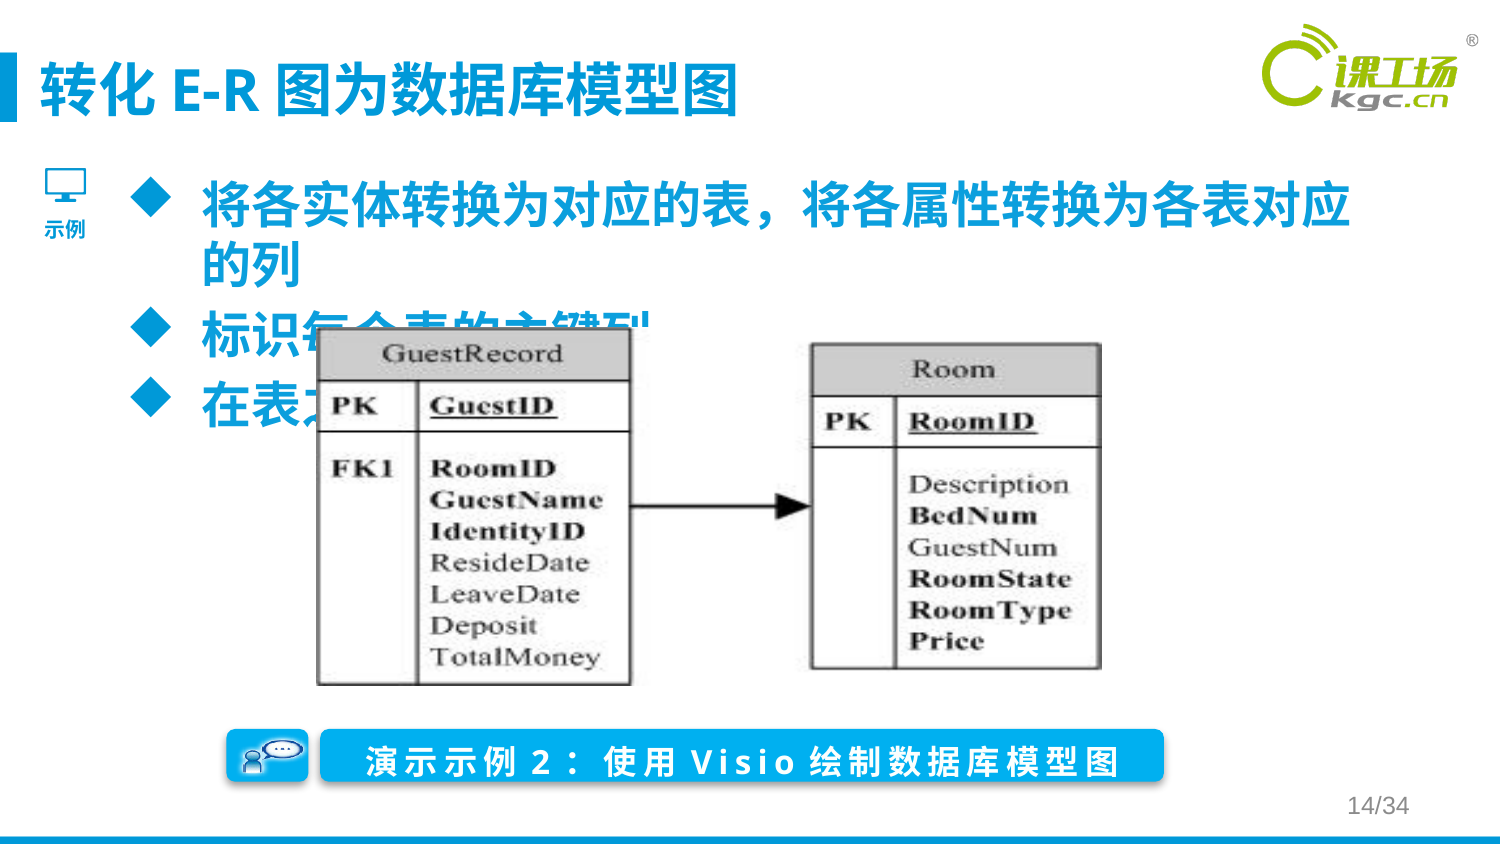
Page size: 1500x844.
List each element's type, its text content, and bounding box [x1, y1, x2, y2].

title 转化E-R图为数据库模型图 [39, 33, 1383, 151]
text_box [29, 161, 102, 250]
list 将各实体转换为对应的表，将各属性转换为各表对应的列 标识每个表的主键列 在表之间建立主外键，体现实体 [110, 166, 1385, 724]
slide_number 14/34 [1074, 782, 1425, 828]
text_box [226, 728, 1165, 791]
picture [0, 0, 1500, 836]
